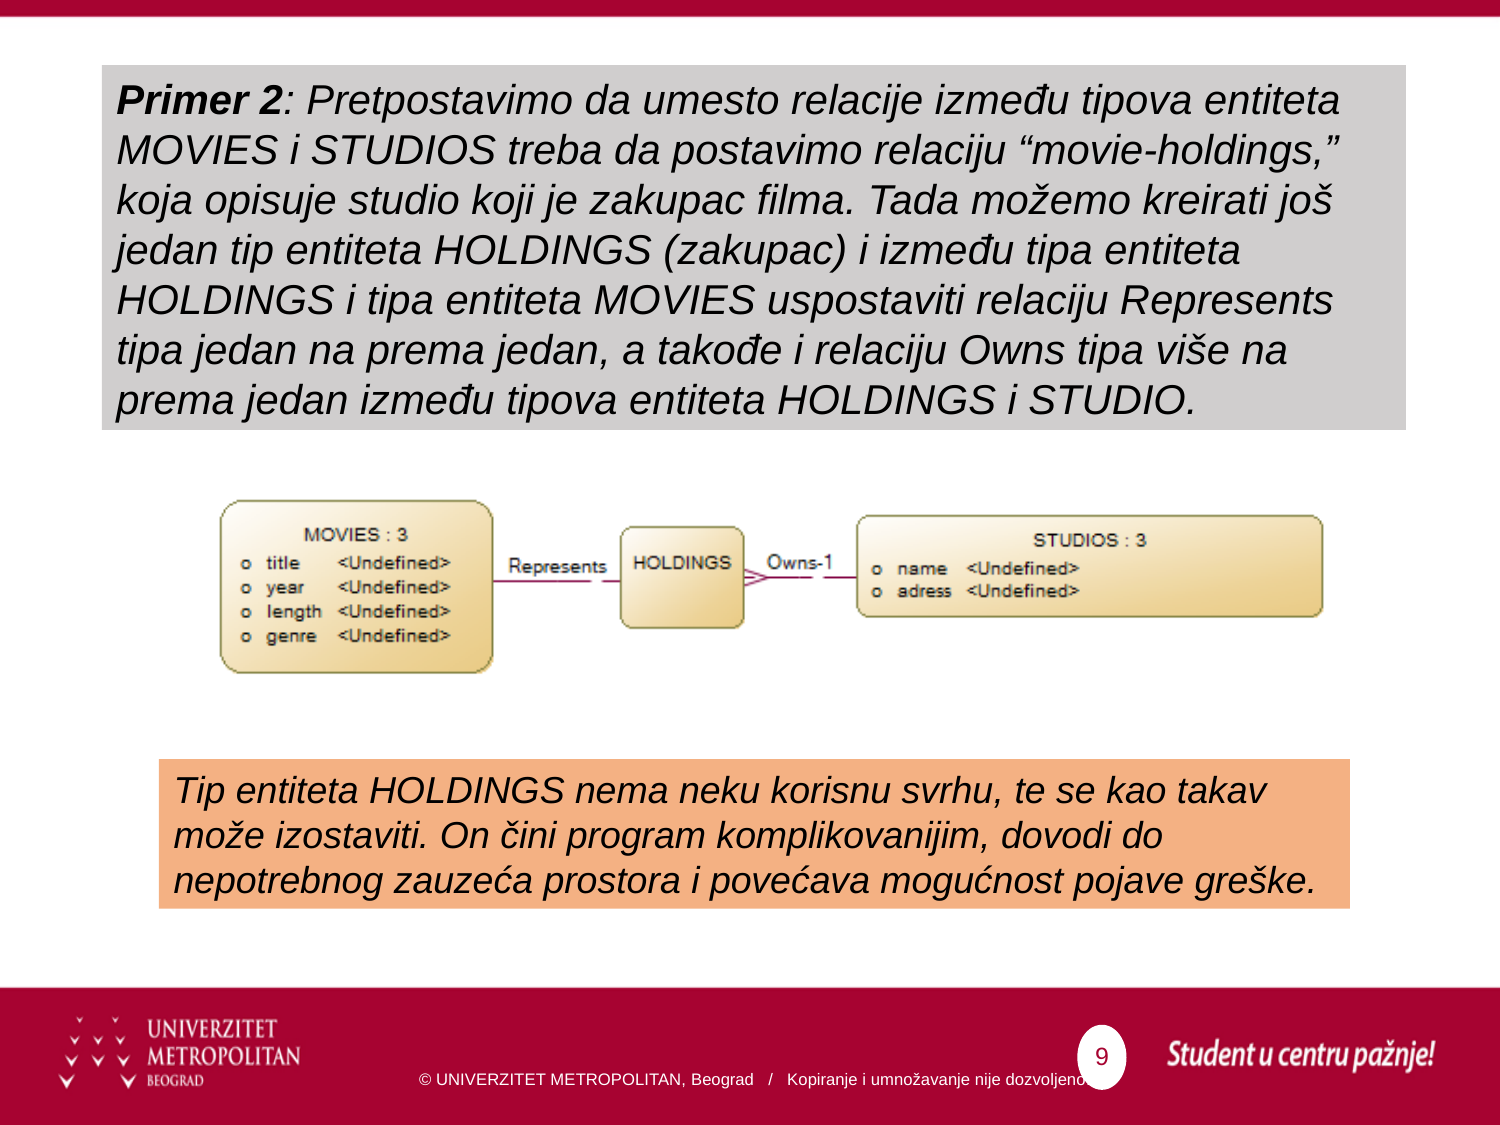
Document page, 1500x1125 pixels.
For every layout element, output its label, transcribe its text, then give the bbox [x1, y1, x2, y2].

text_box Primer 2: Pretpostavimo da umesto relacije između tipova entiteta MOVIES i STUDIOS treba da postavimo relaciju “movie-holdings,” koja opisuje studio koji je zakupac filma. Tada možemo kreirati još jedan tip entiteta HOLDINGS (zakupac) i između tipa entiteta HOLDINGS i tipa entiteta MOVIES uspostaviti relaciju Represents tipa jedan na prema jedan, a takođe i relaciju Owns tipa više na prema jedan između tipova entiteta HOLDINGS i STUDIO. [101, 65, 1406, 430]
picture [0, 0, 1500, 1125]
text_box Tip entiteta HOLDINGS nema neku korisnu svrhu, te se kao takav može izostaviti. On čini program komplikovanijim, dovodi do nepotrebnog zauzeća prostora i povećava mogućnost pojave greške. [158, 759, 1350, 909]
